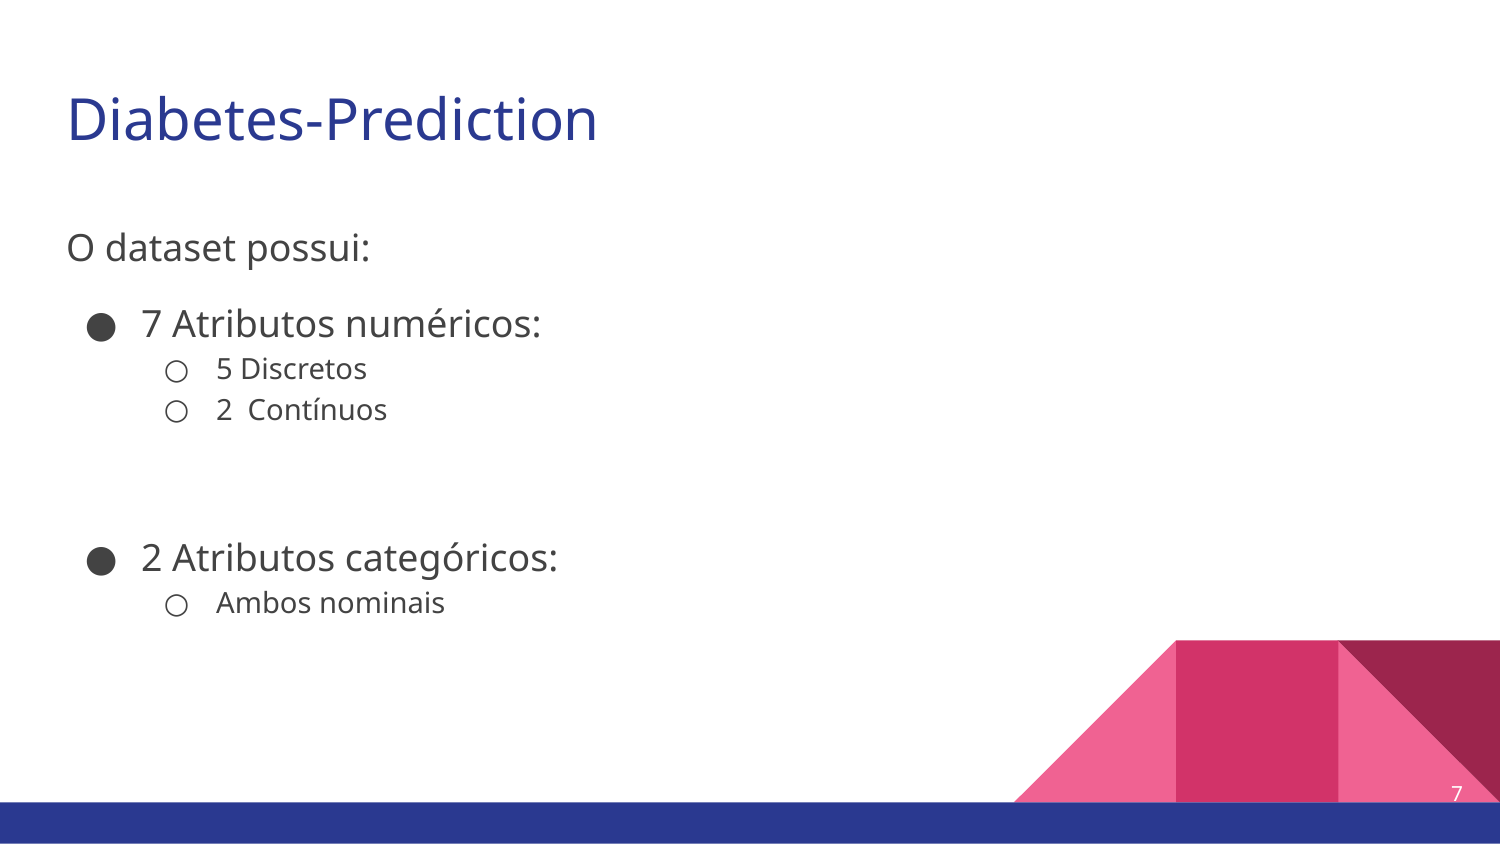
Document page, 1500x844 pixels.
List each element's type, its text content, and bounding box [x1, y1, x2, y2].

title Diabetes-Prediction [51, 67, 1449, 167]
slide_number ‹#› [1387, 762, 1478, 828]
list O dataset possui: 7 Atributos numéricos: 5 Discretos 2 Contínuos 2 Atributos categóricos: Ambos nominais [51, 201, 1449, 750]
